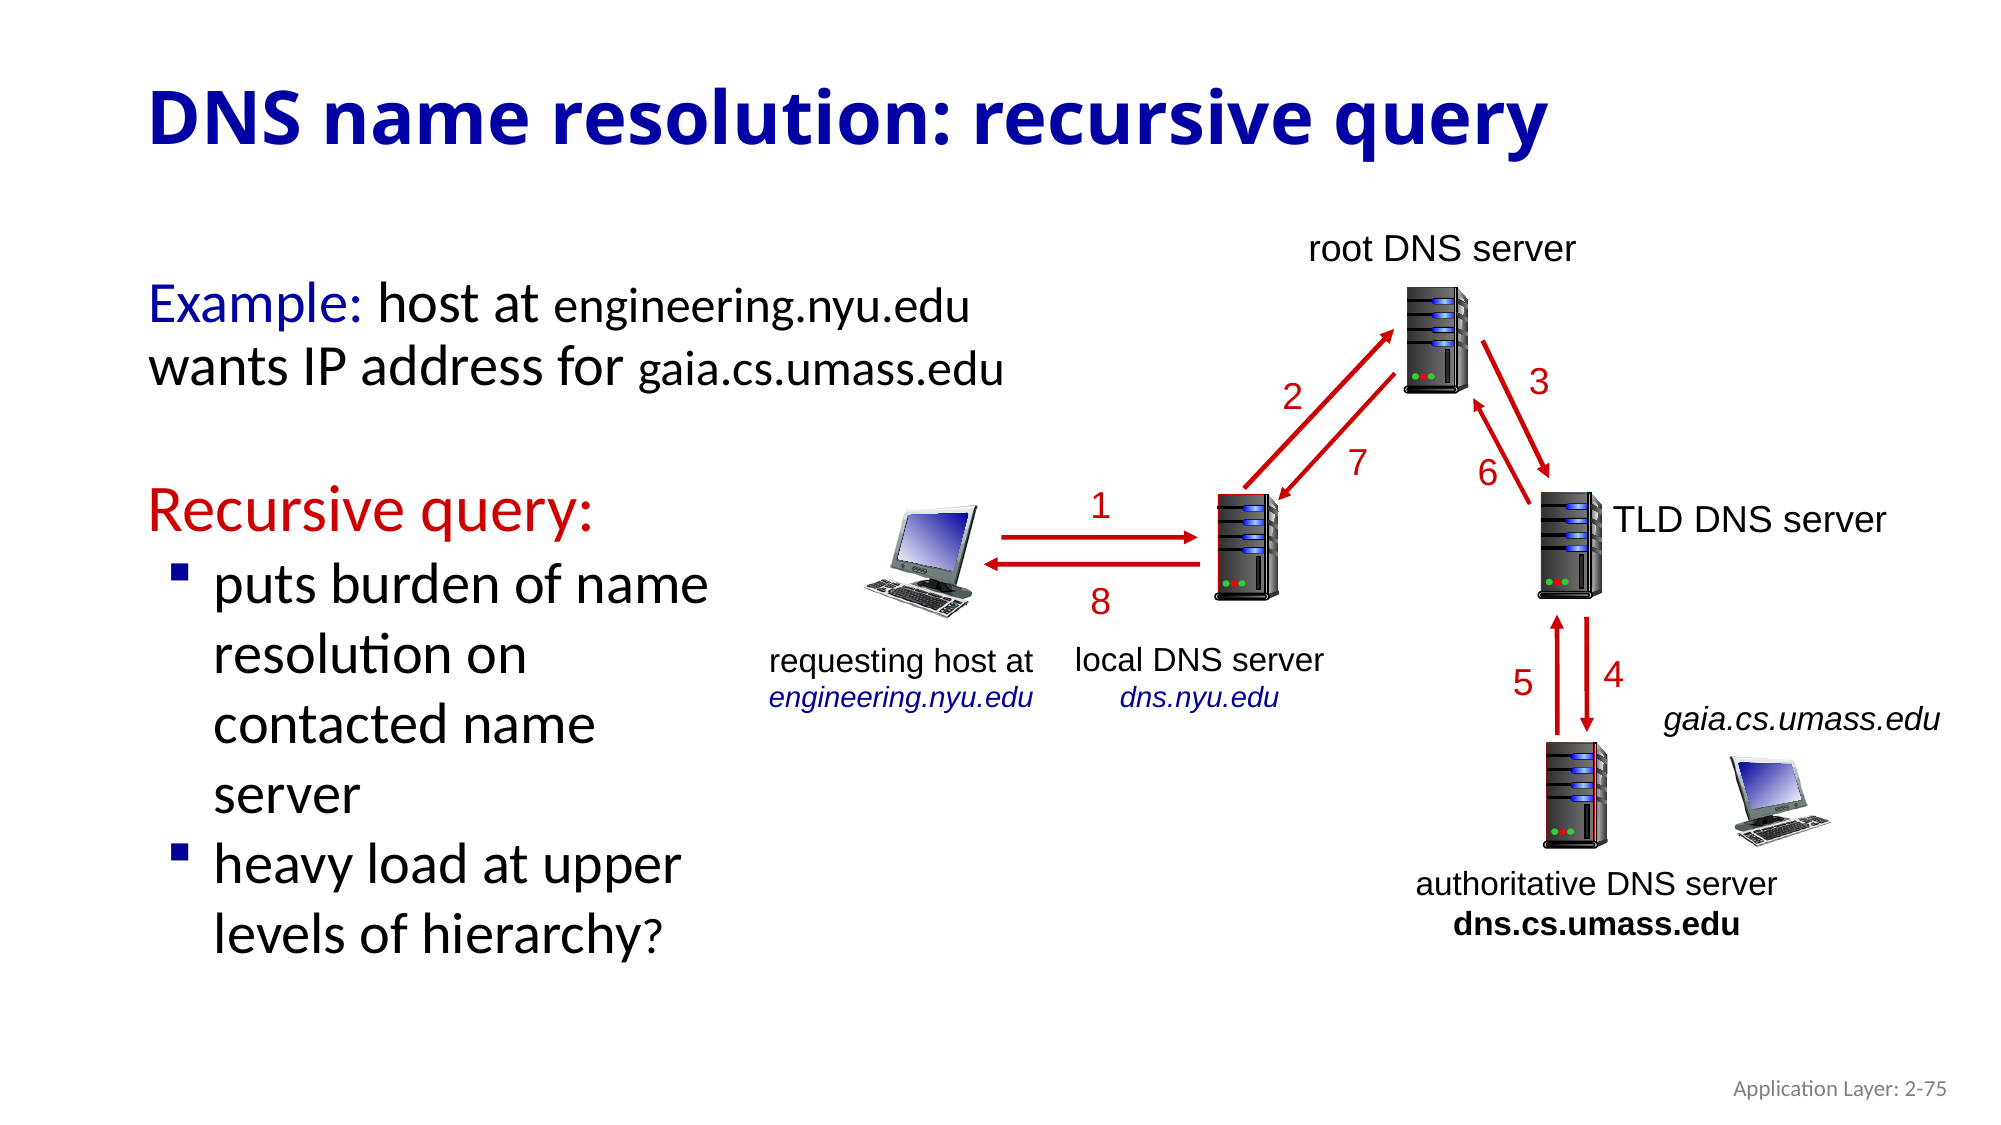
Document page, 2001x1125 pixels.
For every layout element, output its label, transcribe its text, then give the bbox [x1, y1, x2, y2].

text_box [1726, 752, 1856, 854]
text_box 4 [1588, 642, 1639, 703]
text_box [1404, 287, 1469, 393]
text_box authoritative DNS server dns.cs.umass.edu [1400, 855, 1794, 950]
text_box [1045, 631, 1354, 722]
text_box requesting host at engineering.nyu.edu [754, 631, 1045, 721]
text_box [1214, 494, 1280, 600]
text_box [1516, 410, 1550, 479]
text_box gaia.cs.umass.edu [1648, 690, 1957, 745]
text_box Recursive query: puts burden of name resolution on contacted name server heavy load at upper levels of hierarchy? [132, 457, 741, 990]
text_box 7 [1332, 430, 1384, 491]
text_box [1538, 492, 1603, 599]
text_box [1280, 373, 1395, 500]
text_box 3 [1441, 349, 1638, 410]
text_box 5 [1498, 650, 1549, 711]
text_box [983, 558, 1201, 571]
text_box [1550, 614, 1564, 736]
title DNS name resolution: recursive query [131, 47, 1856, 195]
text_box TLD DNS server [1585, 487, 1915, 548]
text_box [1473, 398, 1530, 505]
text_box root DNS server [1277, 216, 1608, 277]
text_box [1580, 616, 1594, 732]
text_box 8 [1075, 569, 1127, 629]
text_box 1 [1075, 473, 1127, 534]
slide_number Application Layer: 2-75 [1512, 1056, 1963, 1117]
text_box Example: host at engineering.nyu.edu wants IP address for gaia.cs.umass.edu [112, 265, 1042, 440]
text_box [1543, 742, 1608, 848]
text_box [1001, 531, 1198, 544]
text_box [836, 500, 982, 627]
text_box 2 [1267, 364, 1318, 425]
text_box 6 [1462, 440, 1514, 501]
text_box [1318, 328, 1395, 411]
